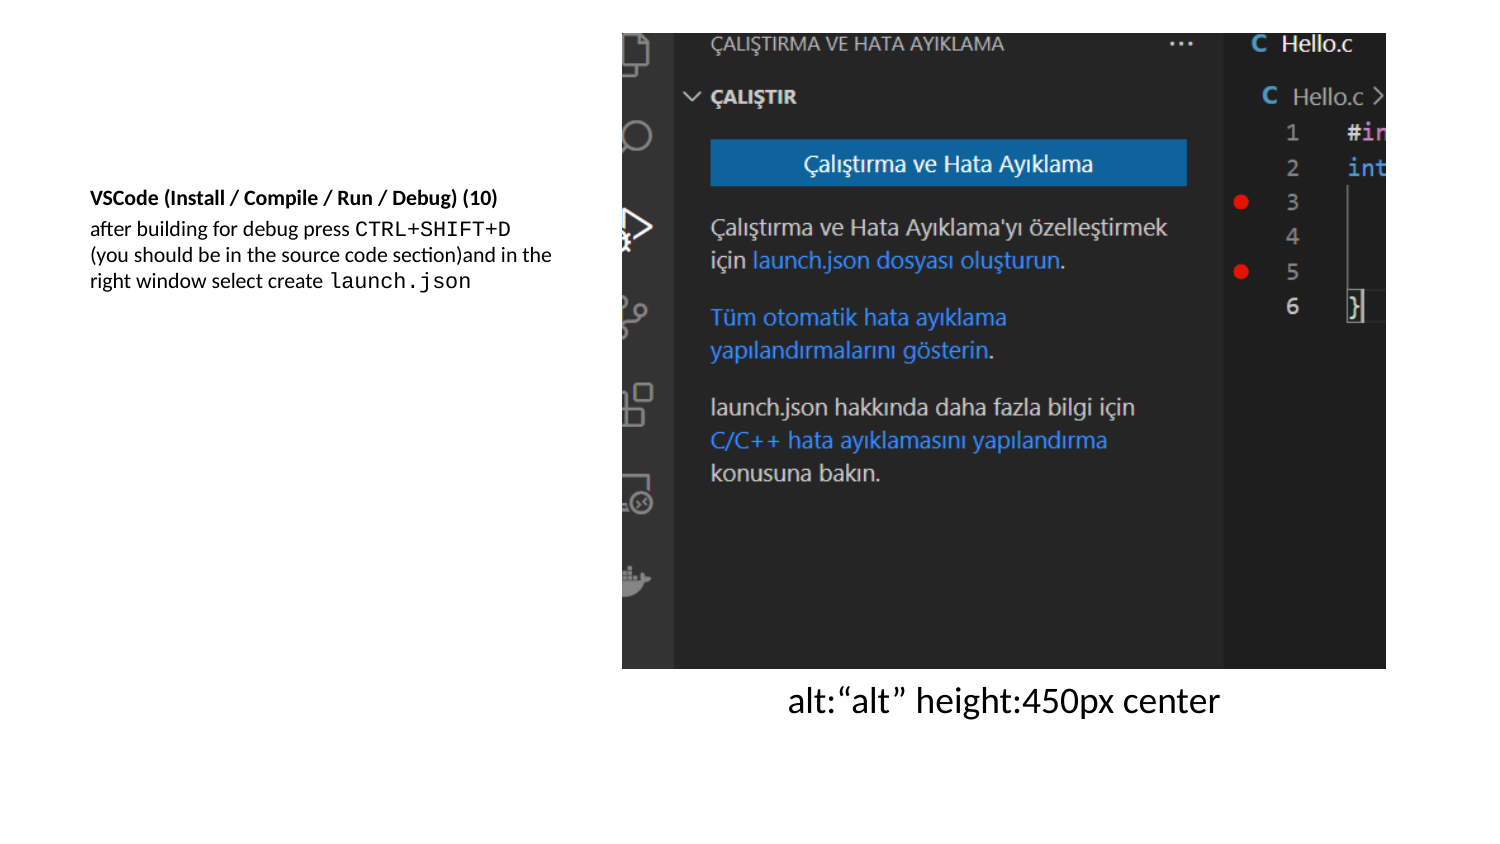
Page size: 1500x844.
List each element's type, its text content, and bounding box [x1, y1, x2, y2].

list VSCode (Install / Compile / Run / Debug) (10) after building for debug press CTRL+SHIFT+D (you should be in the source code section)and in the right window select create launch.json [75, 176, 569, 754]
text_box alt:“alt” height:450px center [585, 668, 1423, 753]
picture [622, 32, 1386, 669]
